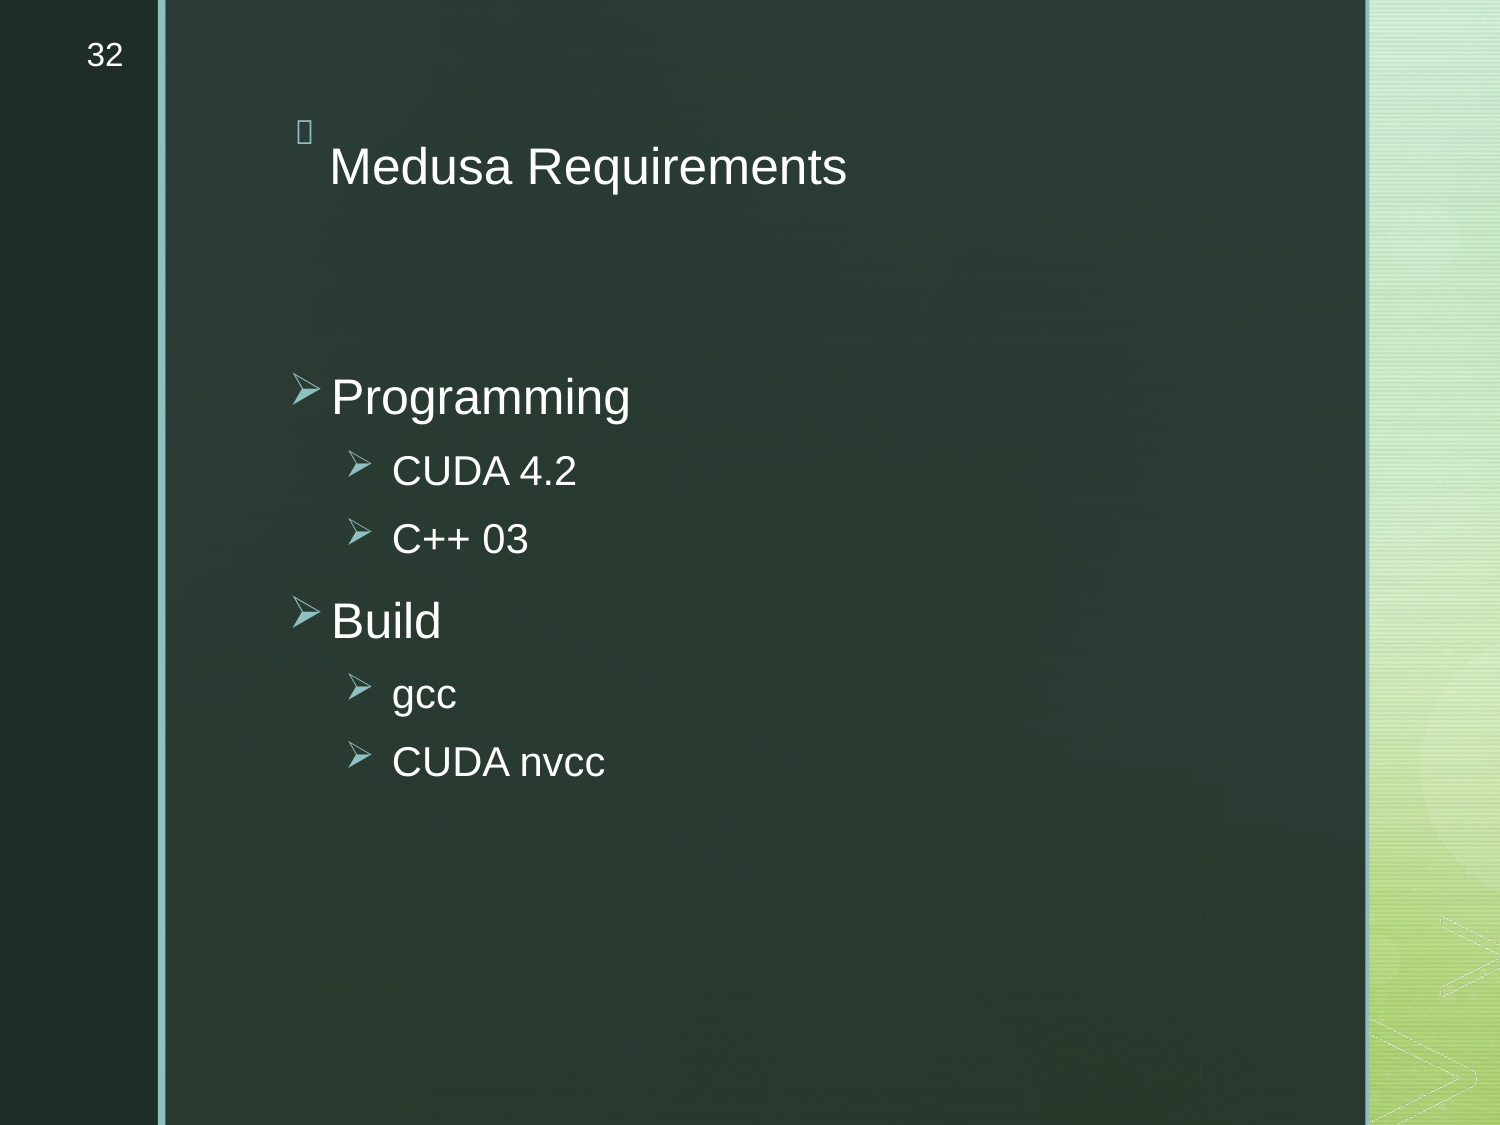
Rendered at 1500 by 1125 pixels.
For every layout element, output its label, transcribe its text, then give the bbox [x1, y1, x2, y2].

title Medusa Requirements [321, 132, 1287, 310]
picture [1370, 0, 1500, 1125]
list Programming CUDA 4.2 C++ 03 Build gcc CUDA nvcc [280, 308, 1219, 966]
slide_number 32 [76, 27, 132, 80]
